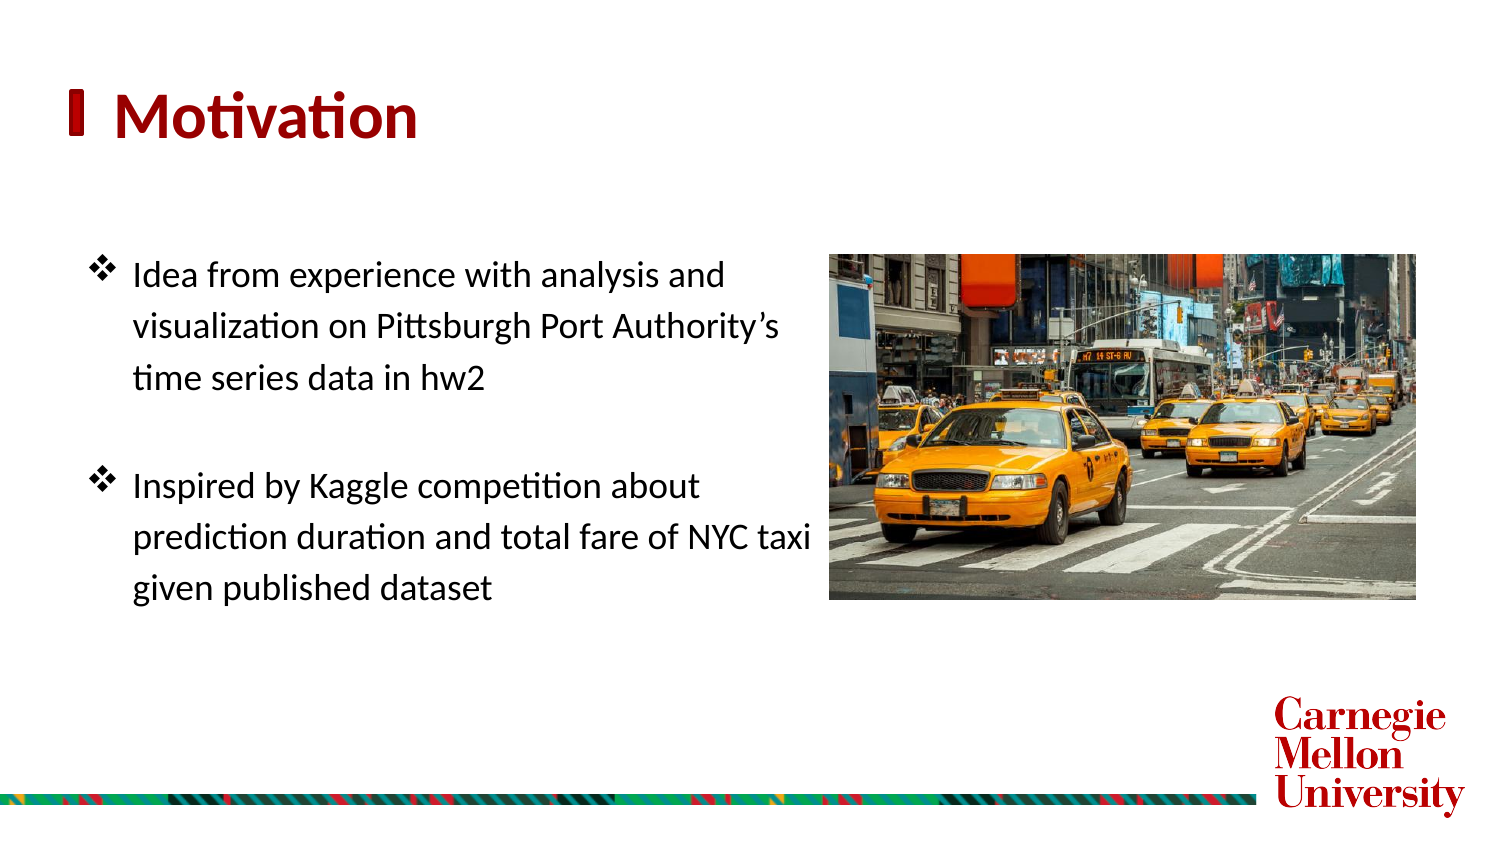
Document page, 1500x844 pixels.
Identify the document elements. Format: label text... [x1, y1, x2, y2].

picture [0, 794, 1257, 805]
text_box [69, 89, 84, 136]
picture [828, 253, 1416, 600]
title Motivation [98, 64, 488, 159]
text_box Idea from experience with analysis and visualization on Pittsburgh Port Authority’s time series data in hw2 Inspired by Kaggle competition about prediction duration and total fare of NYC taxi given published dataset [70, 236, 830, 616]
picture [1275, 696, 1465, 818]
